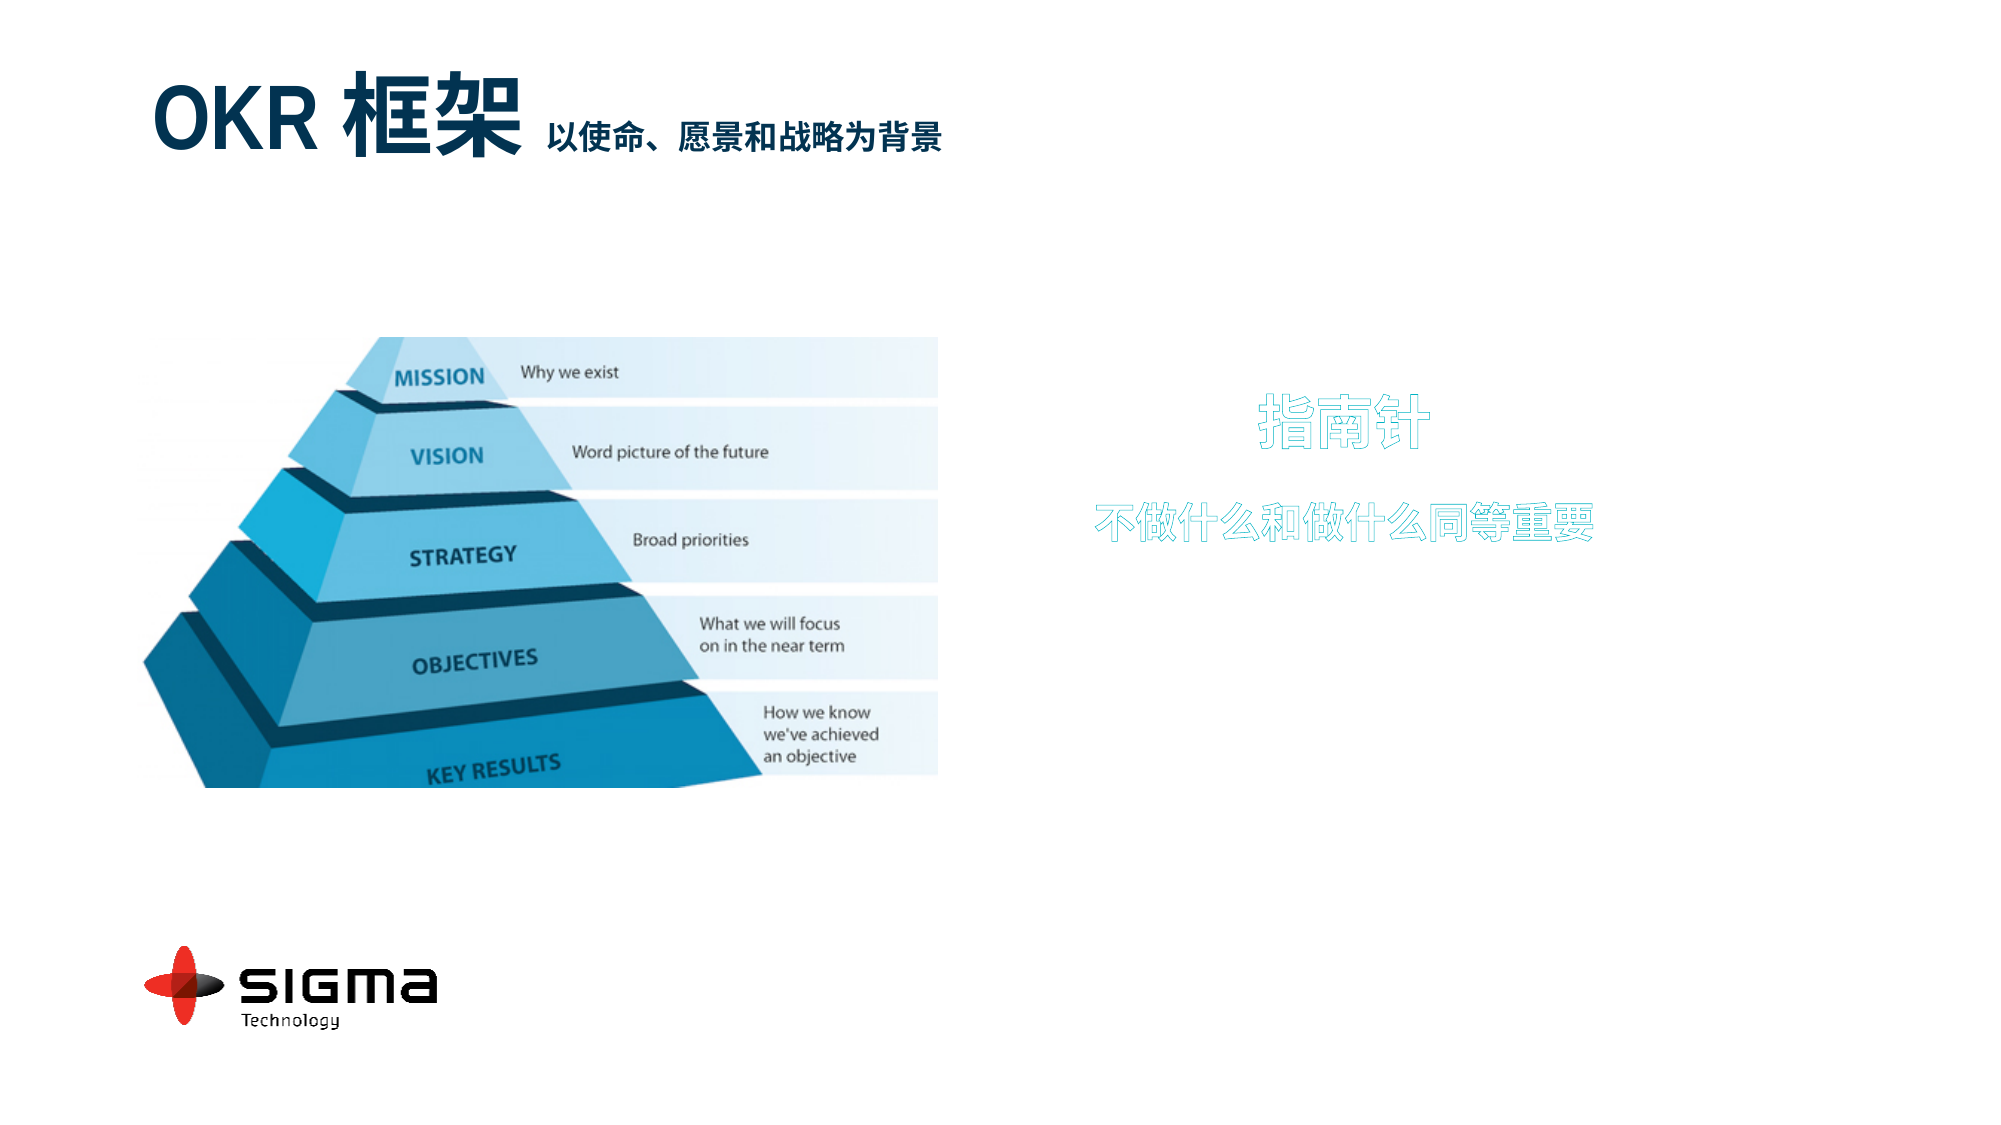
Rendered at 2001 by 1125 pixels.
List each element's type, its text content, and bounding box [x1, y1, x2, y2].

picture [105, 868, 482, 1125]
picture [137, 337, 938, 788]
text_box 不做什么和做什么同等重要 [999, 488, 1689, 554]
text_box 指南针 [999, 377, 1689, 463]
title OKR框架 以使命、愿景和战略为背景 [137, 59, 1863, 180]
